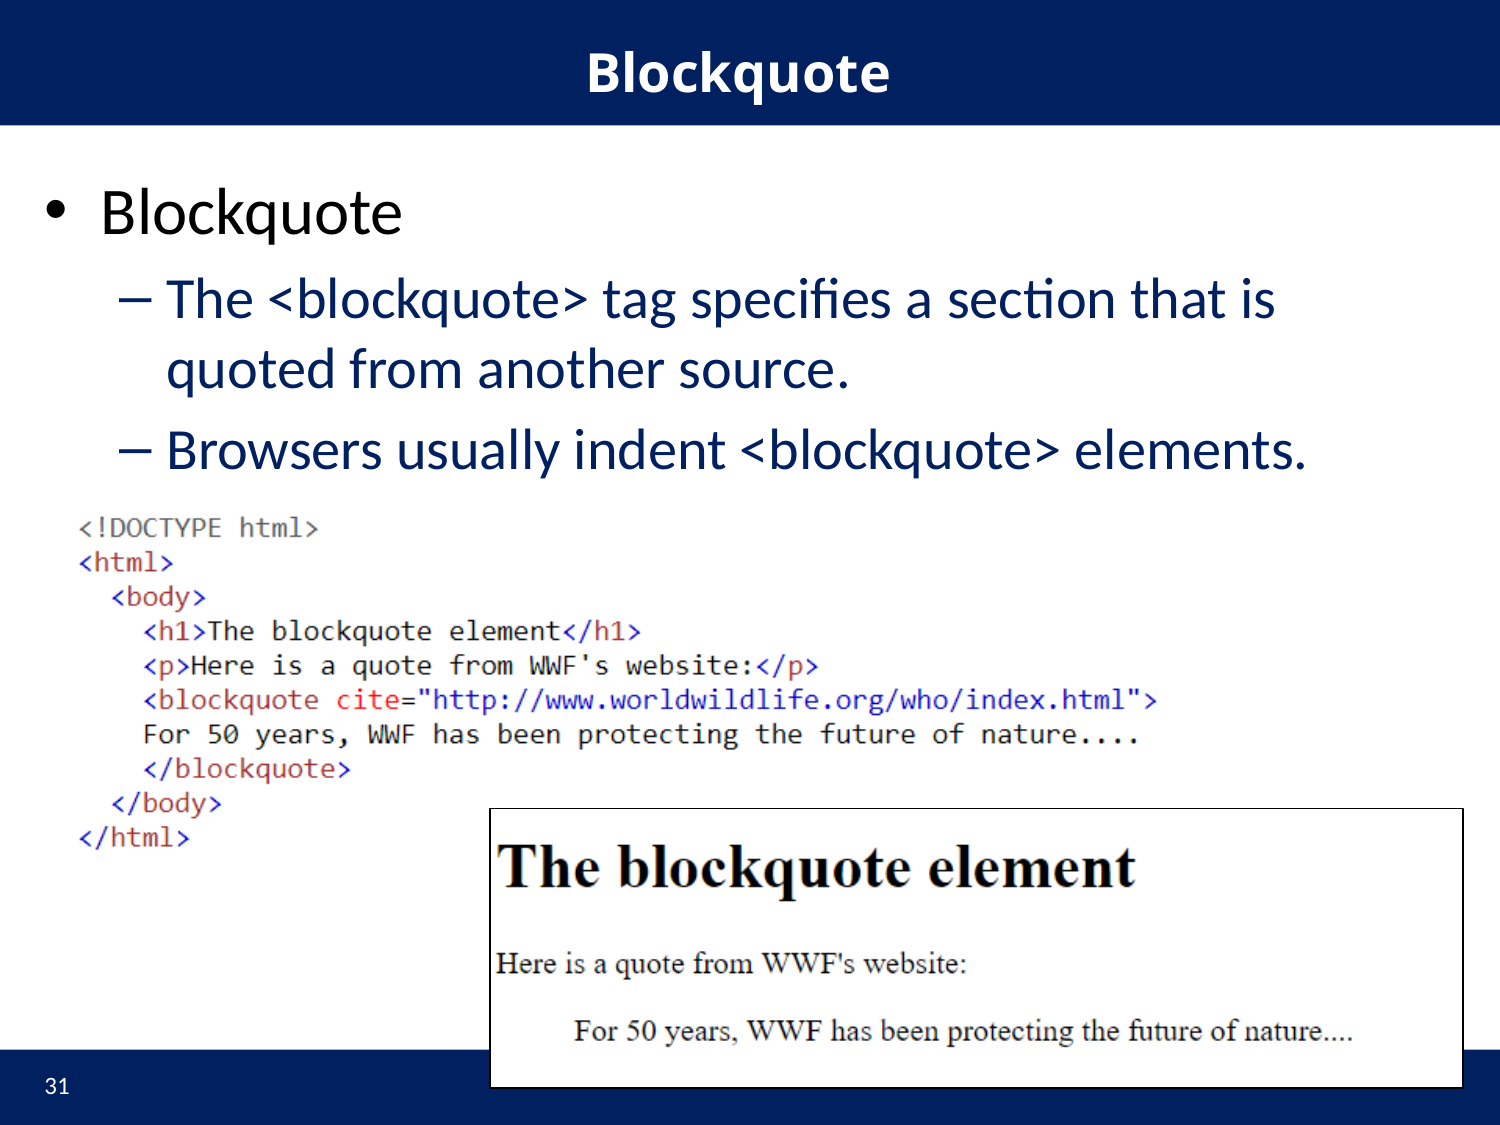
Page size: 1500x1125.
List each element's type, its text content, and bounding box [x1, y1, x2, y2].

list Blockquote The <blockquote> tag specifies a section that is quoted from another source. Browsers usually indent <blockquote> elements. [29, 160, 1450, 1035]
title Blockquote [29, 30, 1447, 111]
slide_number 31 [29, 1054, 380, 1115]
picture [74, 506, 1463, 1088]
